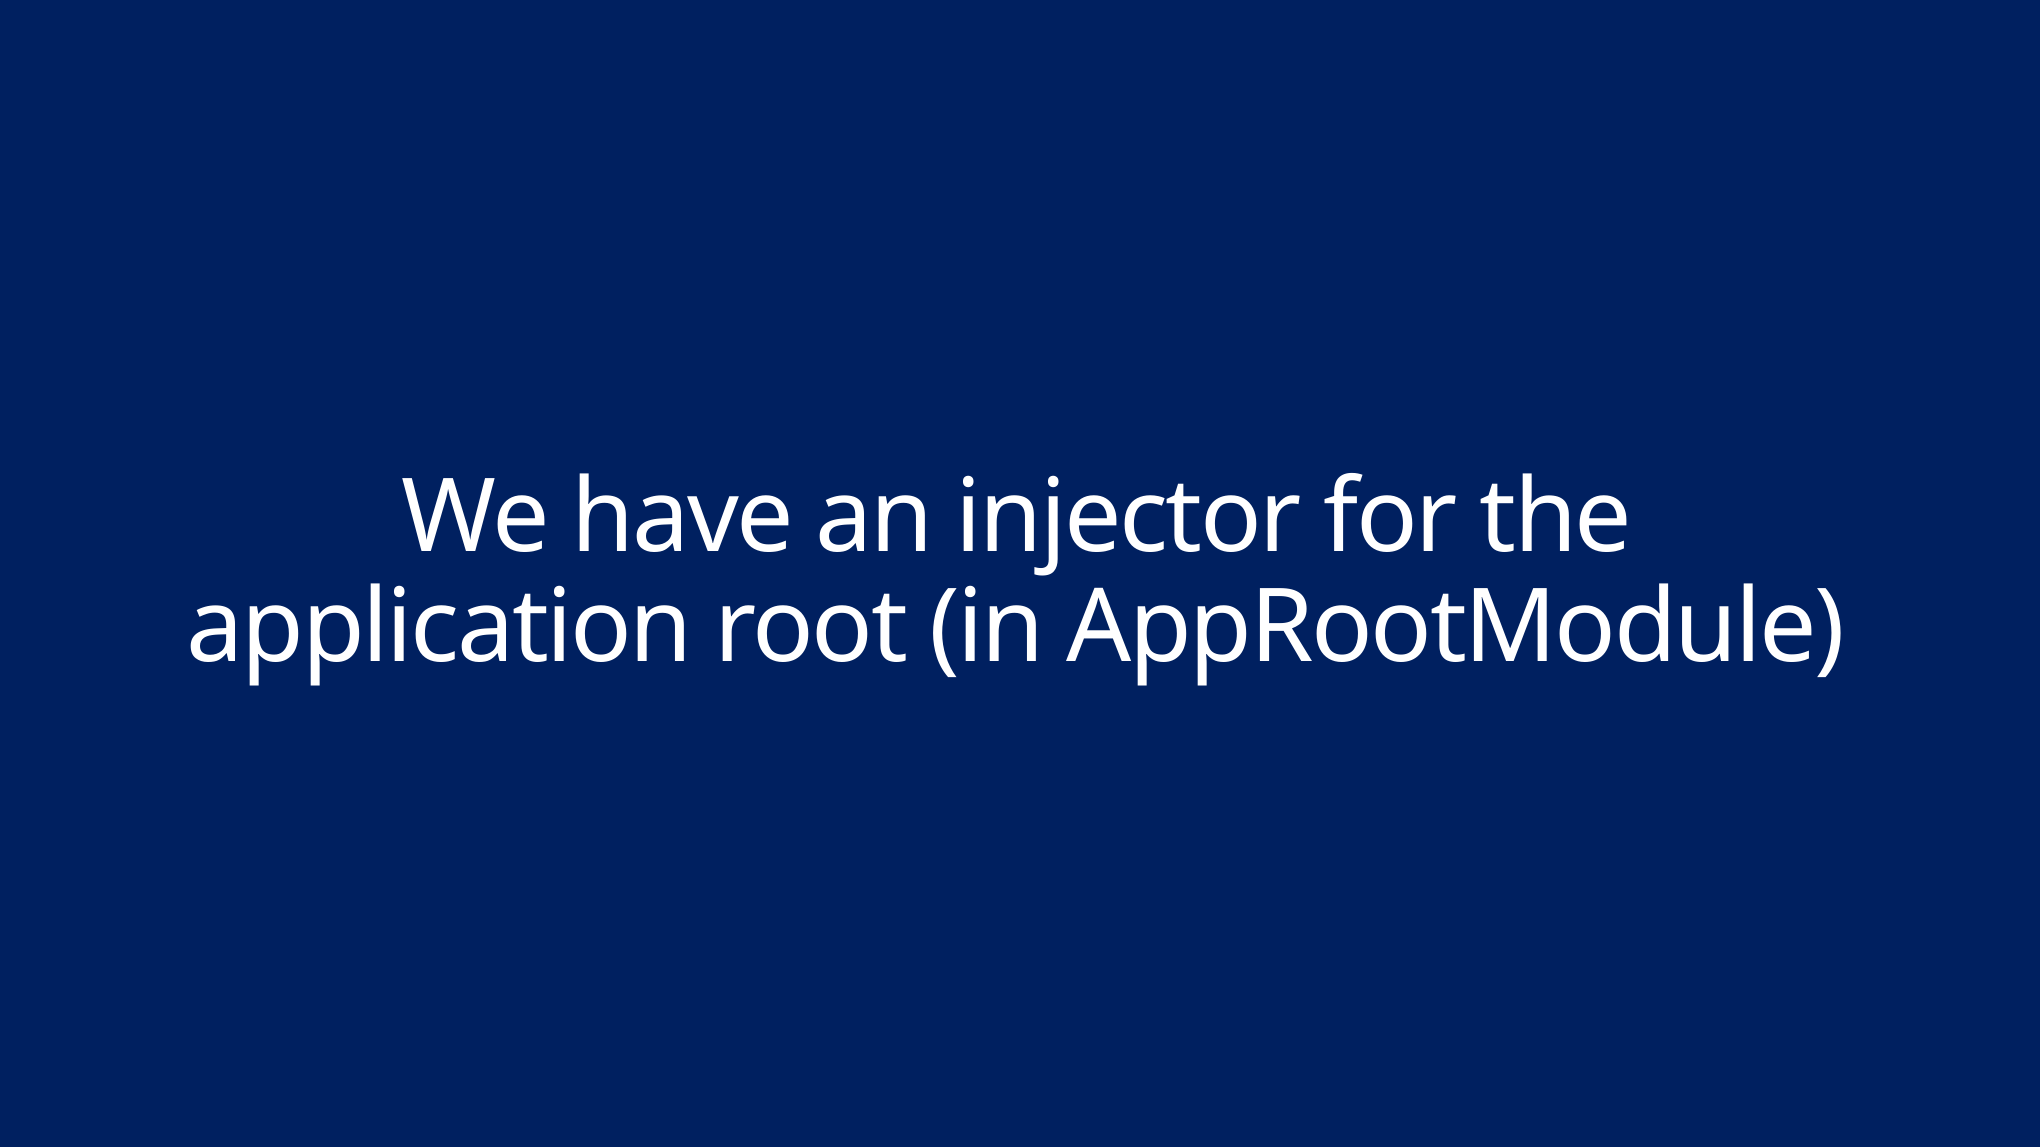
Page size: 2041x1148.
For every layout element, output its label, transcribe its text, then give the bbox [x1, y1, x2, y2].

title We have an injector for the application root (in AppRootModule) [122, 186, 1909, 961]
